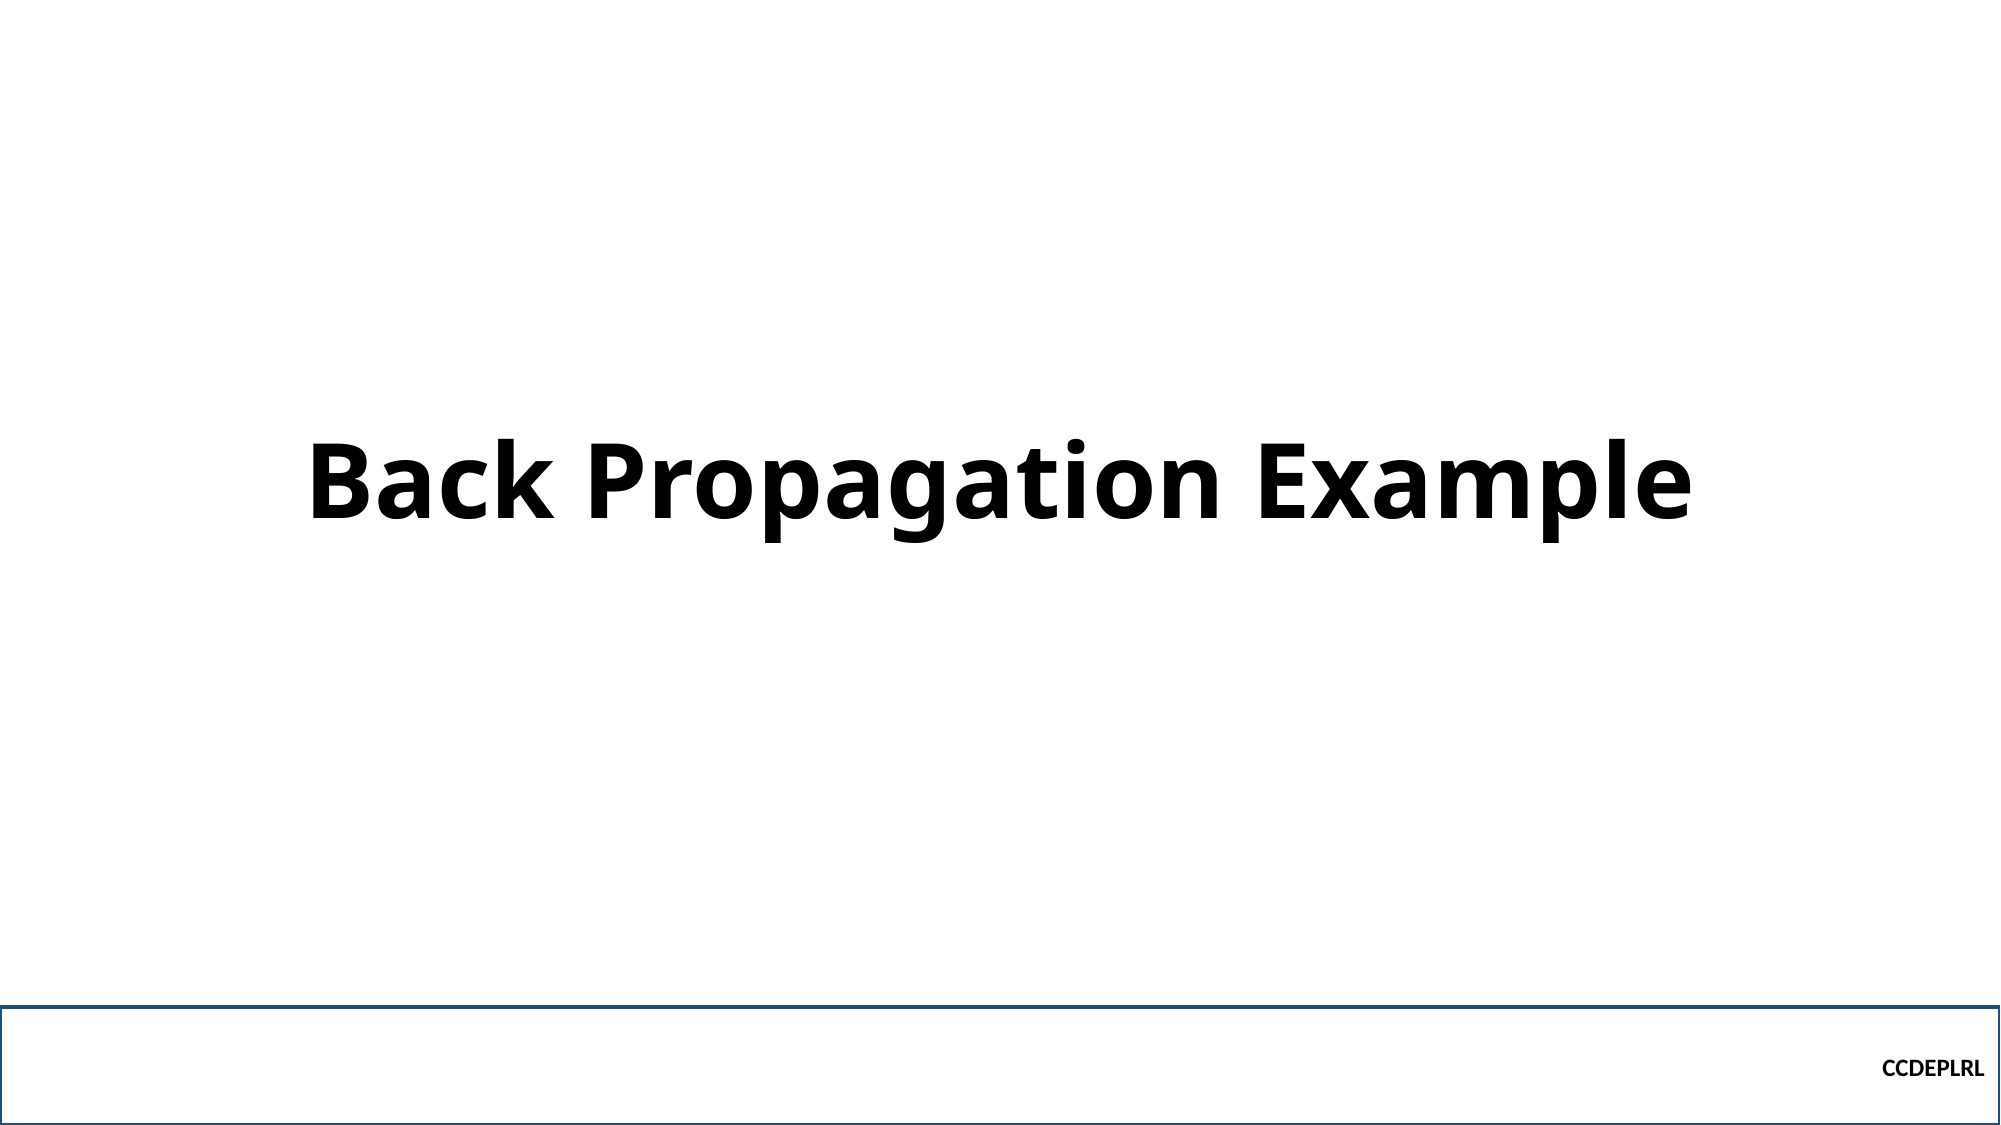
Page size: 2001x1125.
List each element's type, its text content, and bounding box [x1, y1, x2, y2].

footer CCDEPLRL [0, 1007, 2000, 1125]
text_box [83, 172, 1916, 688]
